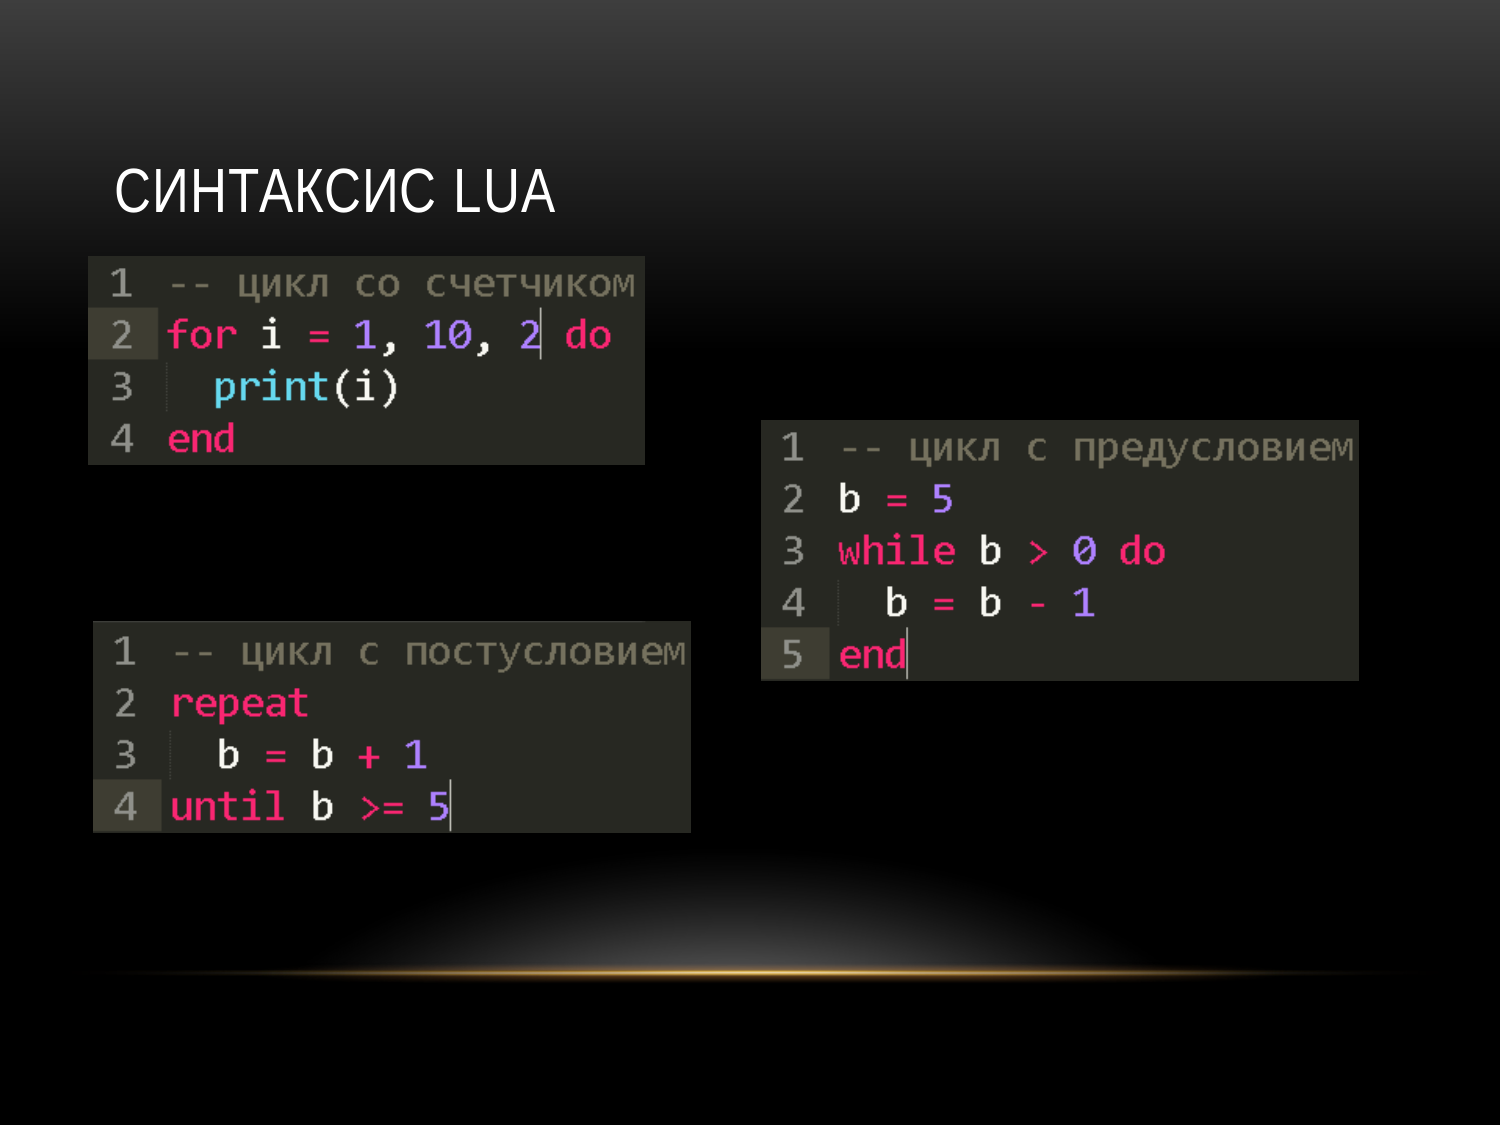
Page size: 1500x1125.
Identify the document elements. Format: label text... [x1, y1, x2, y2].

title Синтаксис Lua [99, 45, 1400, 233]
picture [0, 0, 1500, 1125]
